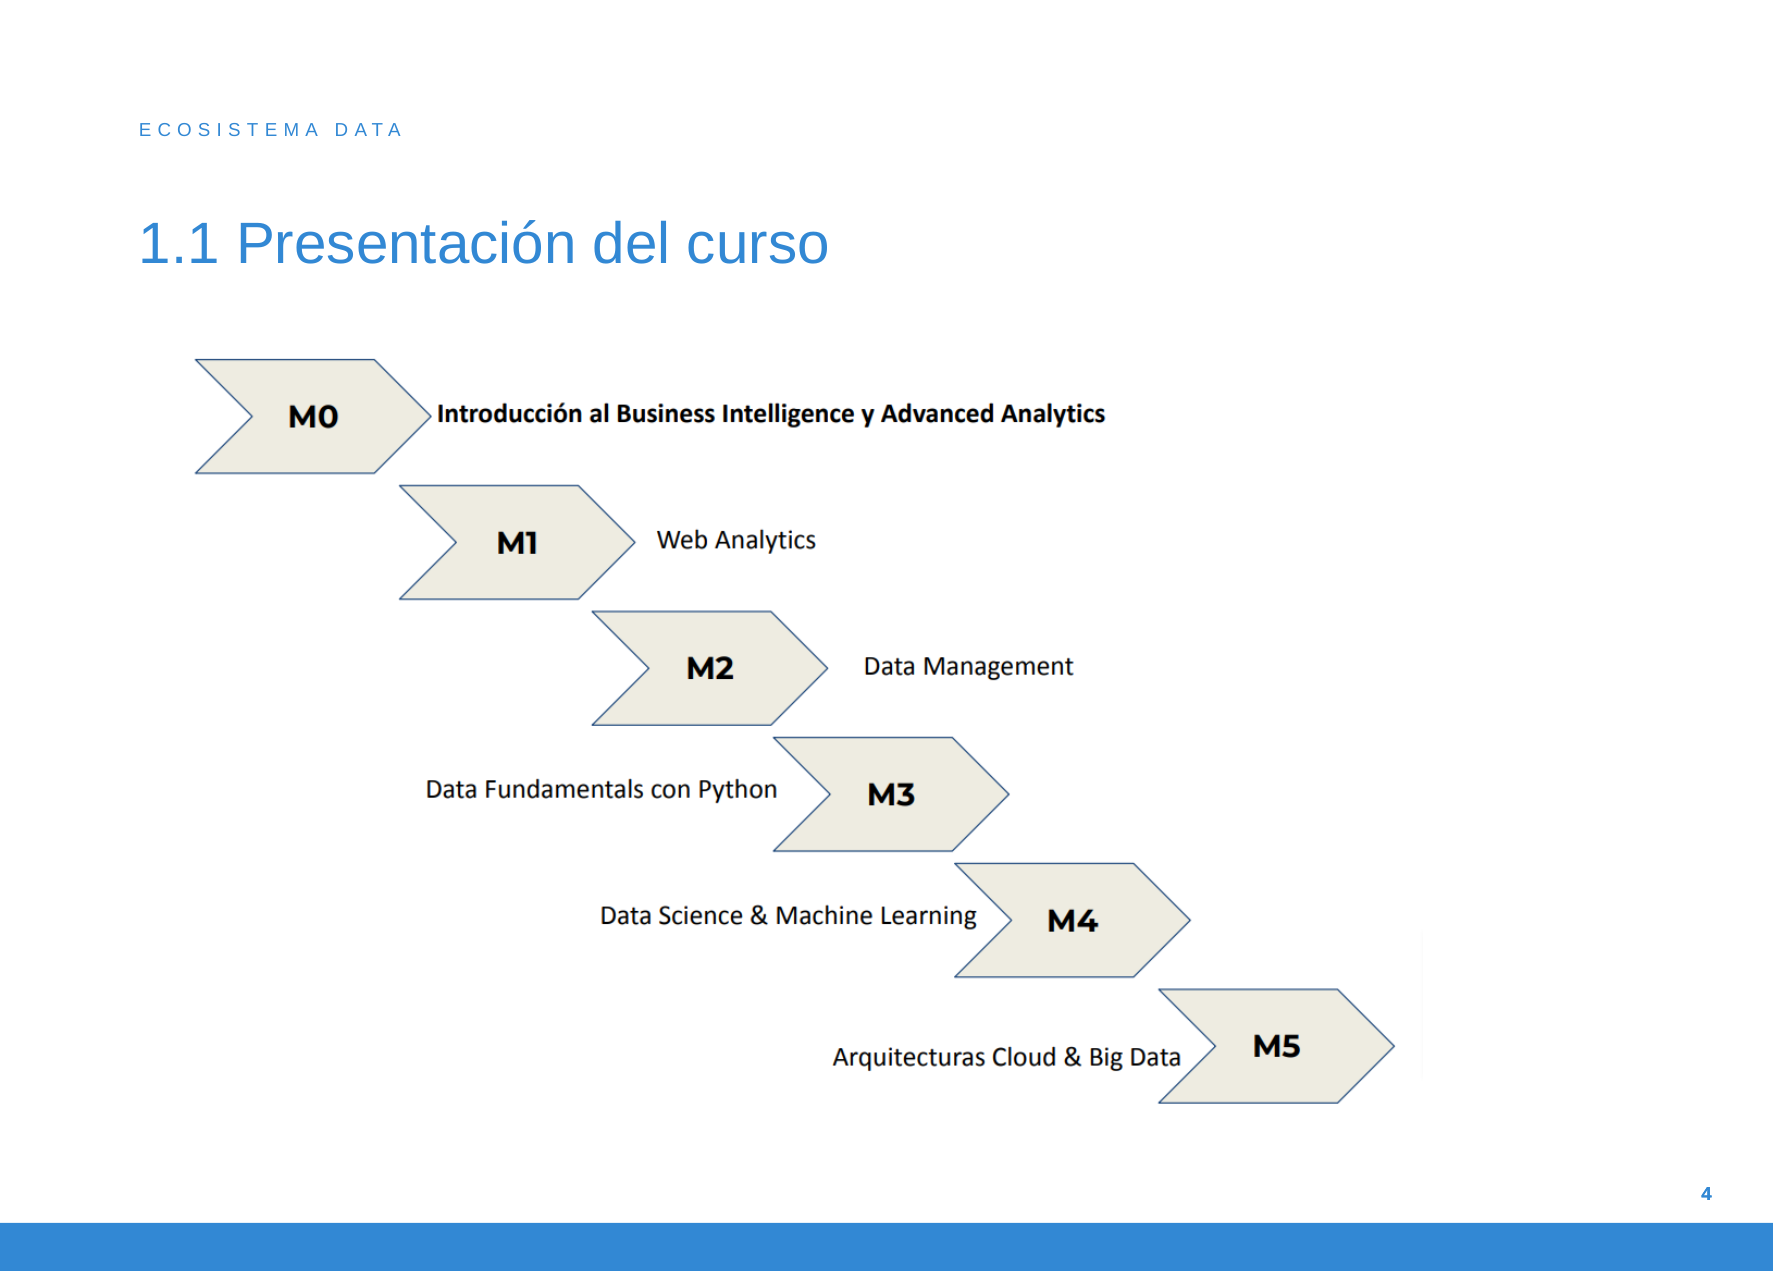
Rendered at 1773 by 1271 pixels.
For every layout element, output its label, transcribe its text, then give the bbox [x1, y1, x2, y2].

title 1.1 Presentación del curso [123, 197, 949, 269]
list ECOSISTEMA DATA [123, 109, 899, 156]
text_box 4 [1686, 1162, 1756, 1223]
picture [186, 335, 1424, 1107]
